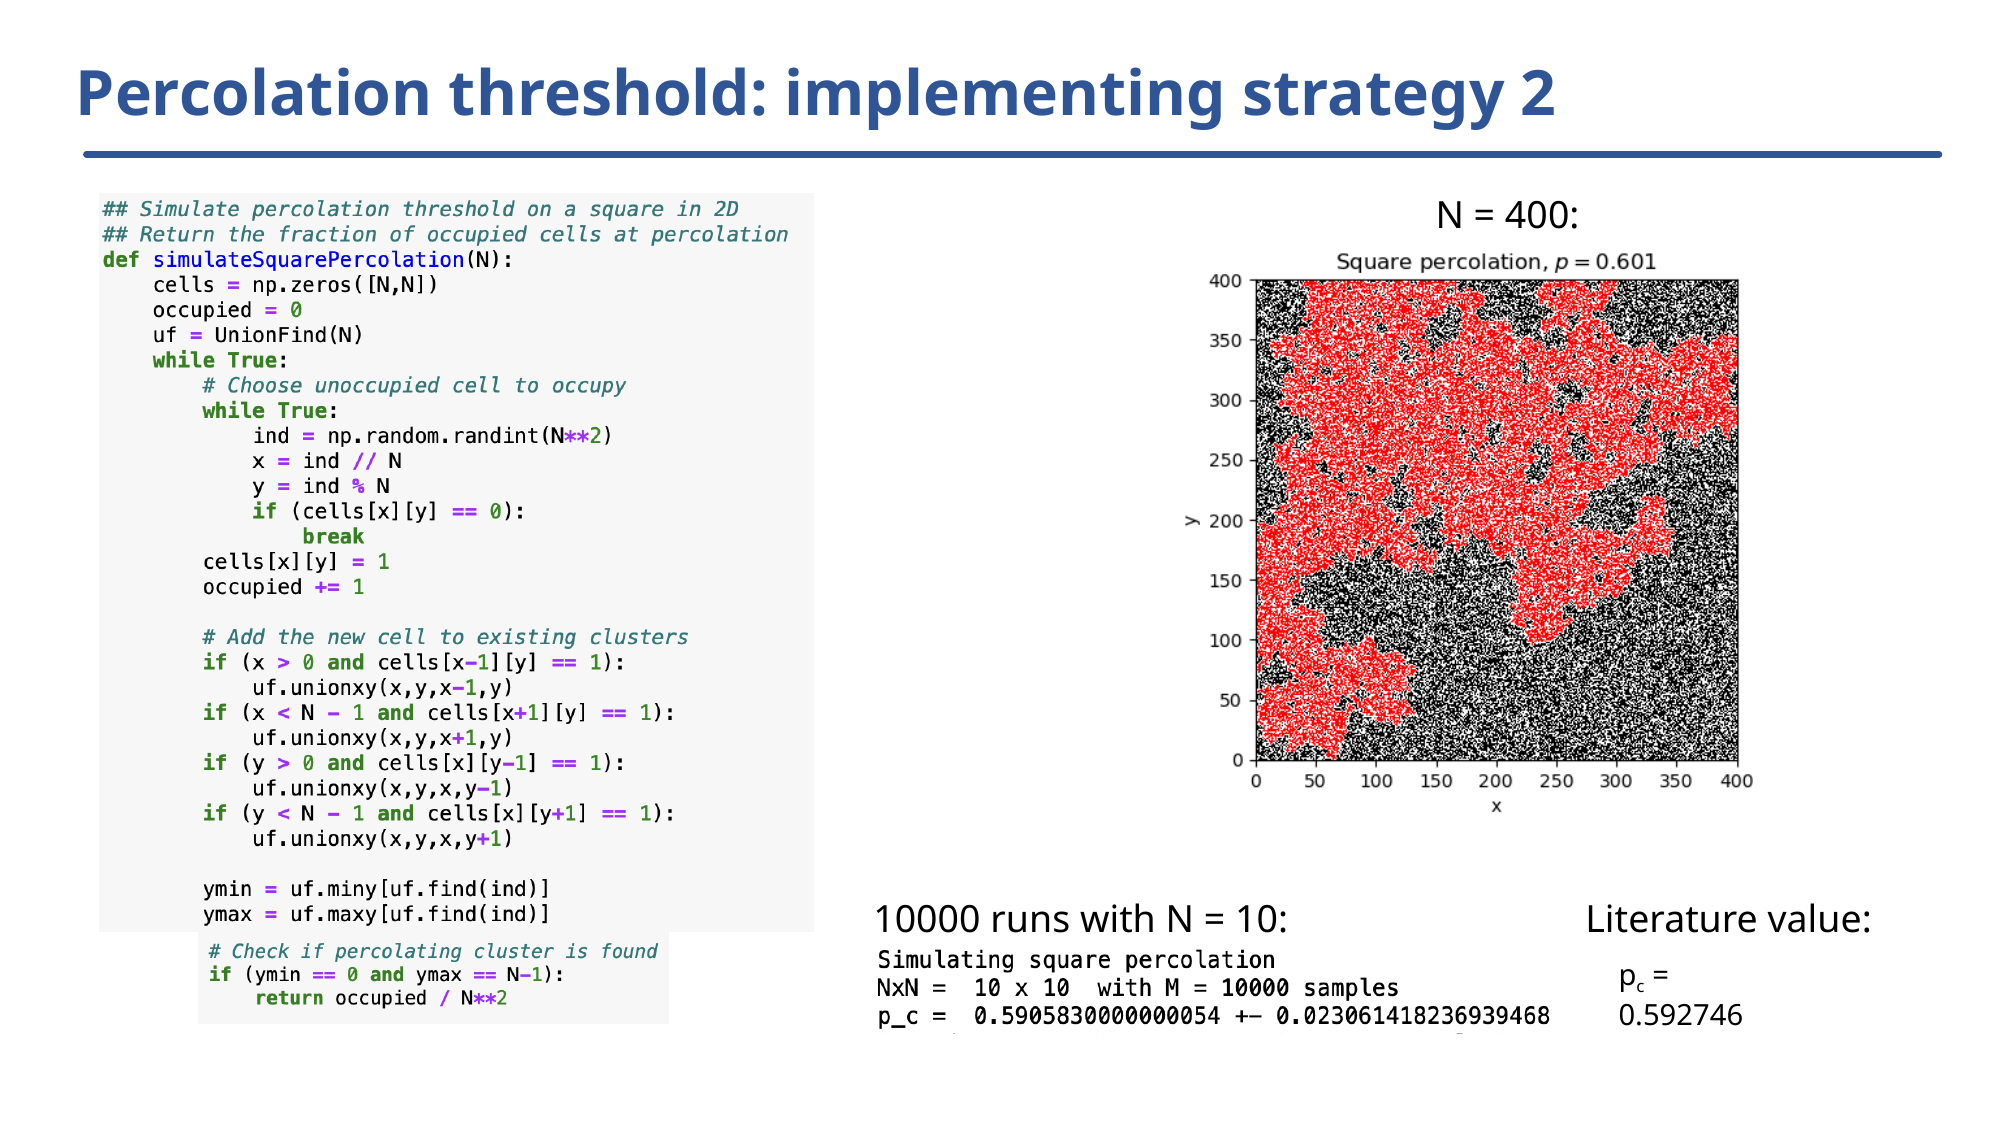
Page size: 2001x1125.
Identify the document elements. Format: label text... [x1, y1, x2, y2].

text_box pc = 0.592746 [1603, 948, 1808, 1039]
text_box 10000 runs with N = 10: [858, 888, 1304, 948]
picture [871, 940, 1565, 1034]
picture [1170, 238, 1766, 829]
text_box Literature value: [1570, 888, 1887, 948]
picture [99, 193, 814, 1024]
text_box N = 400: [1420, 184, 1595, 238]
title Percolation threshold: implementing strategy 2 [60, 0, 1940, 192]
